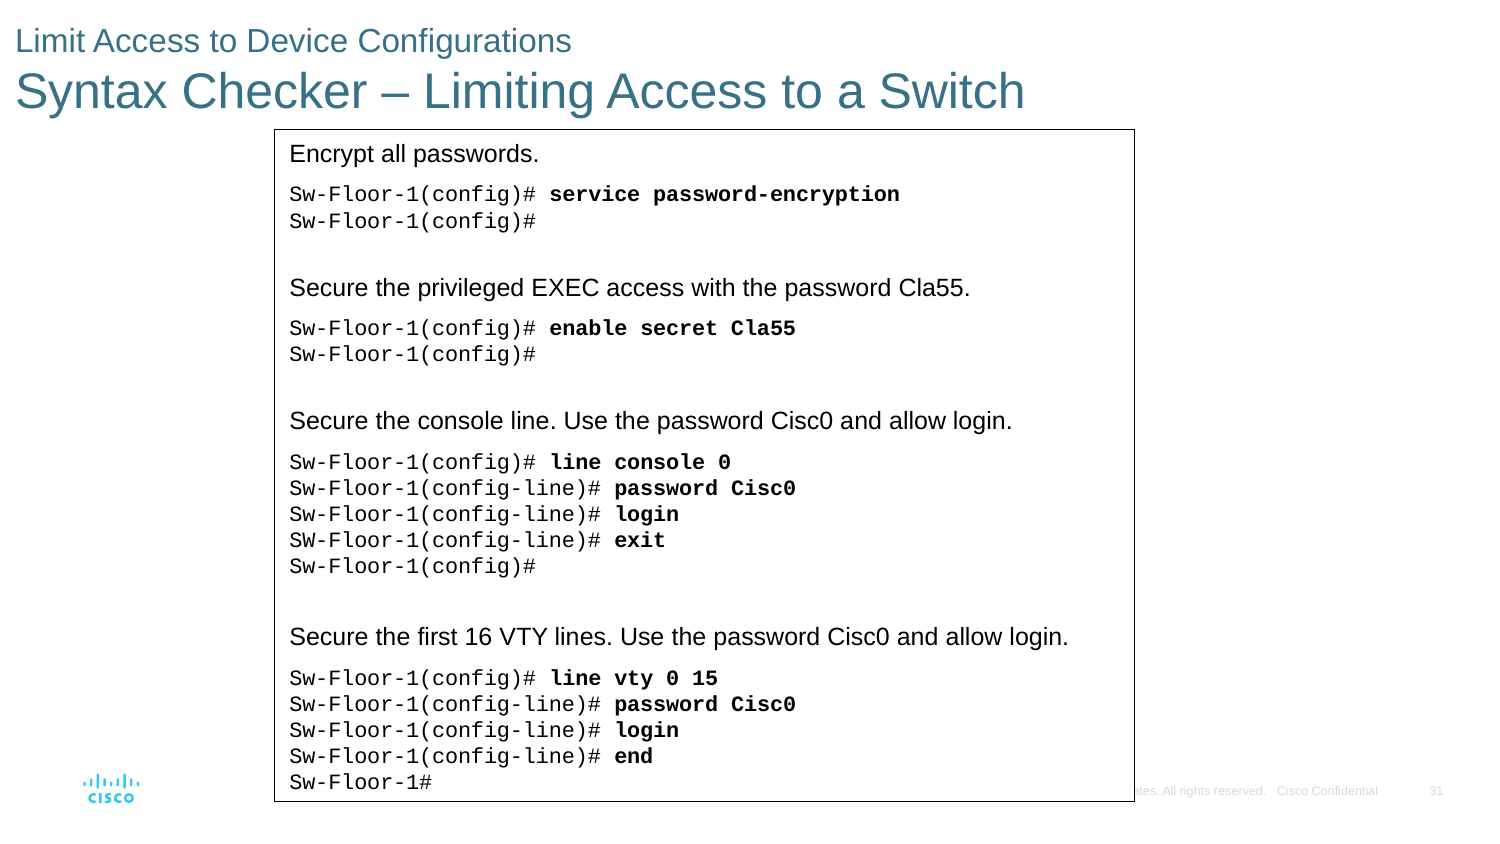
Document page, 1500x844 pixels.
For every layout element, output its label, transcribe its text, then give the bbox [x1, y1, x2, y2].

title Limit Access to Device Configurations Syntax Checker – Limiting Access to a Switch [0, 6, 1500, 131]
text_box Encrypt all passwords. Sw-Floor-1(config)# service password-encryption Sw-Floor-1(config)# Secure the privileged EXEC access with the password Cla55. Sw-Floor-1(config)# enable secret Cla55 Sw-Floor-1(config)# Secure the console line. Use the password Cisc0 and allow login. Sw-Floor-1(config)# line console 0 Sw-Floor-1(config-line)# password Cisc0 Sw-Floor-1(config-line)# login SW-Floor-1(config-line)# exit Sw-Floor-1(config)# Secure the first 16 VTY lines. Use the password Cisc0 and allow login. Sw-Floor-1(config)# line vty 0 15 Sw-Floor-1(config-line)# password Cisc0 Sw-Floor-1(config-line)# login Sw-Floor-1(config-line)# end Sw-Floor-1# [274, 129, 1135, 802]
